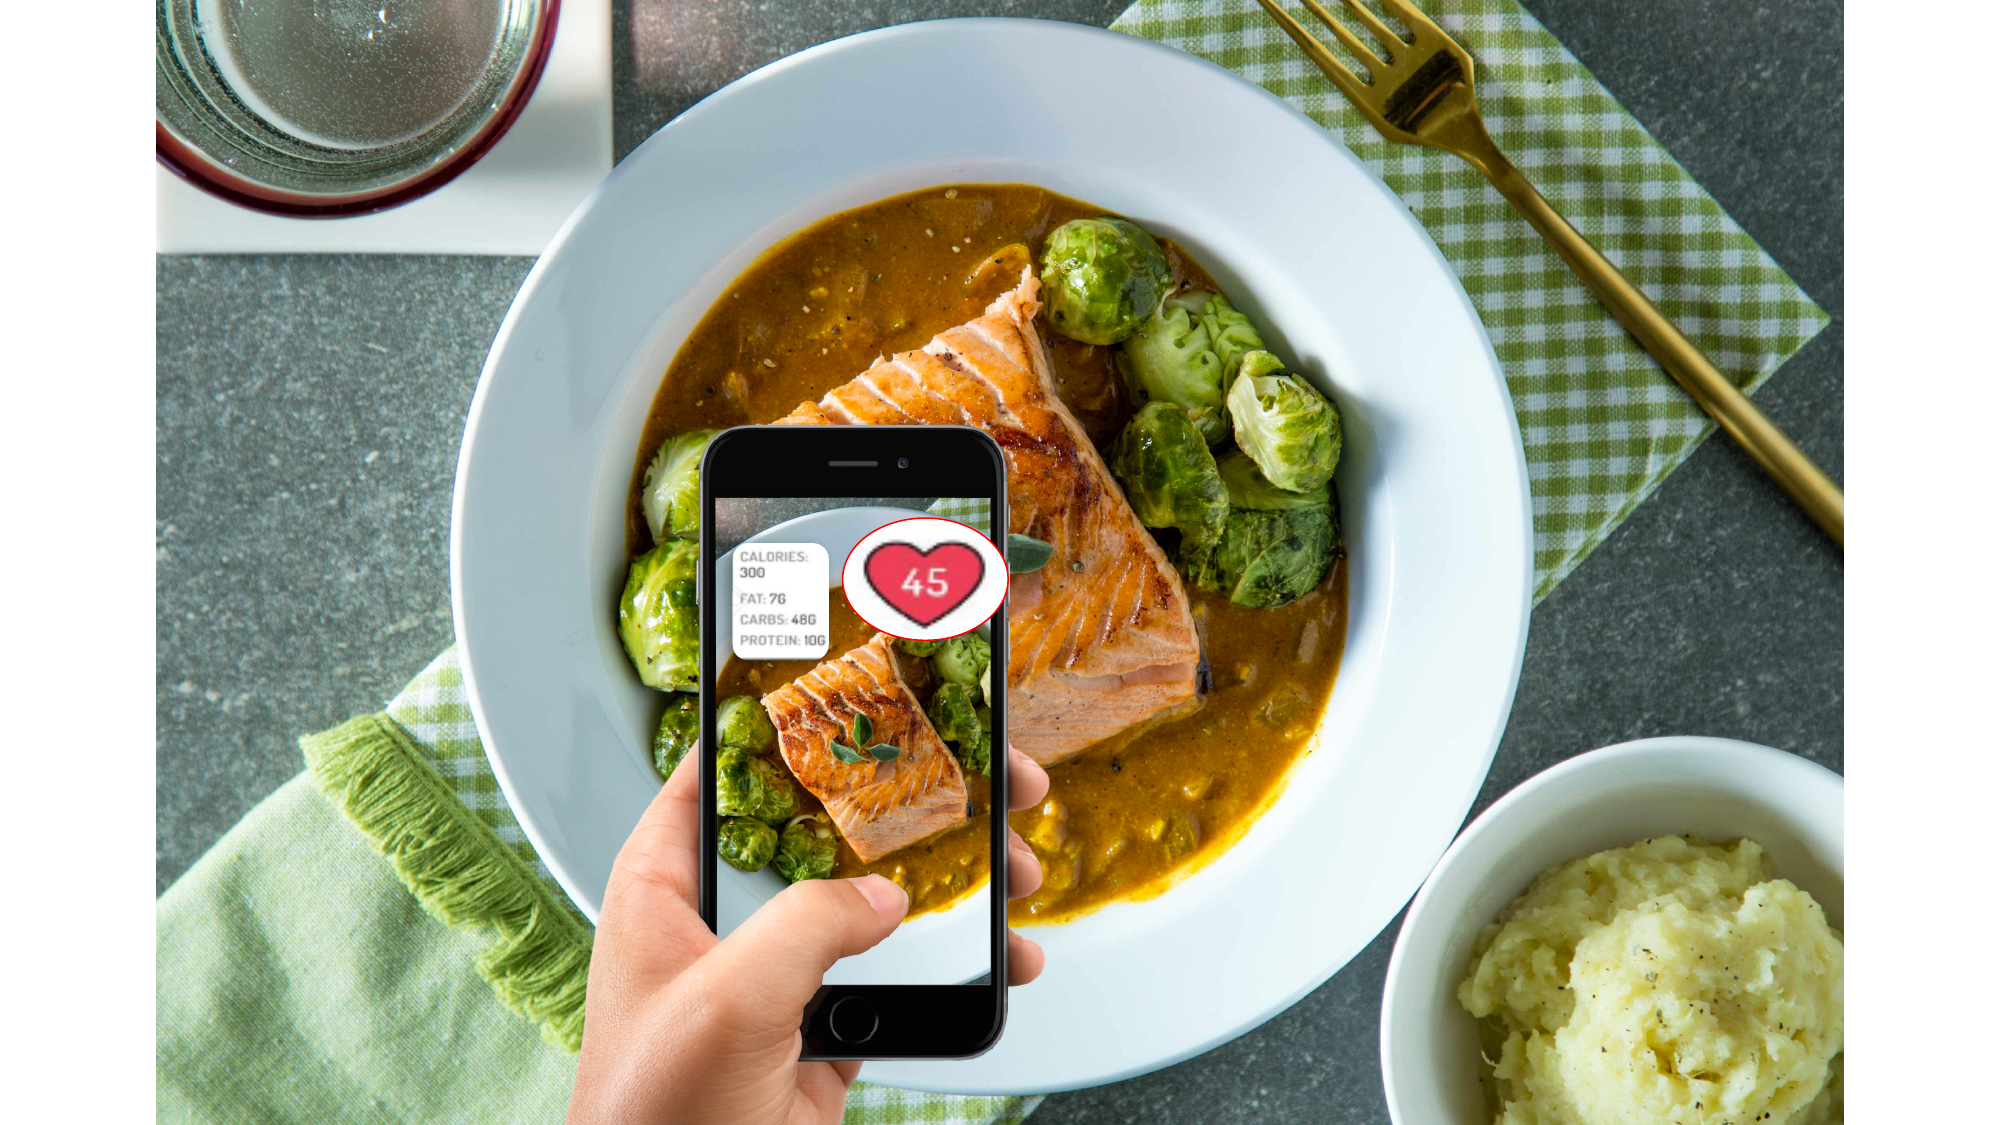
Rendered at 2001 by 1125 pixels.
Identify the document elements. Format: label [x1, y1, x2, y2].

picture [155, 0, 1845, 1125]
